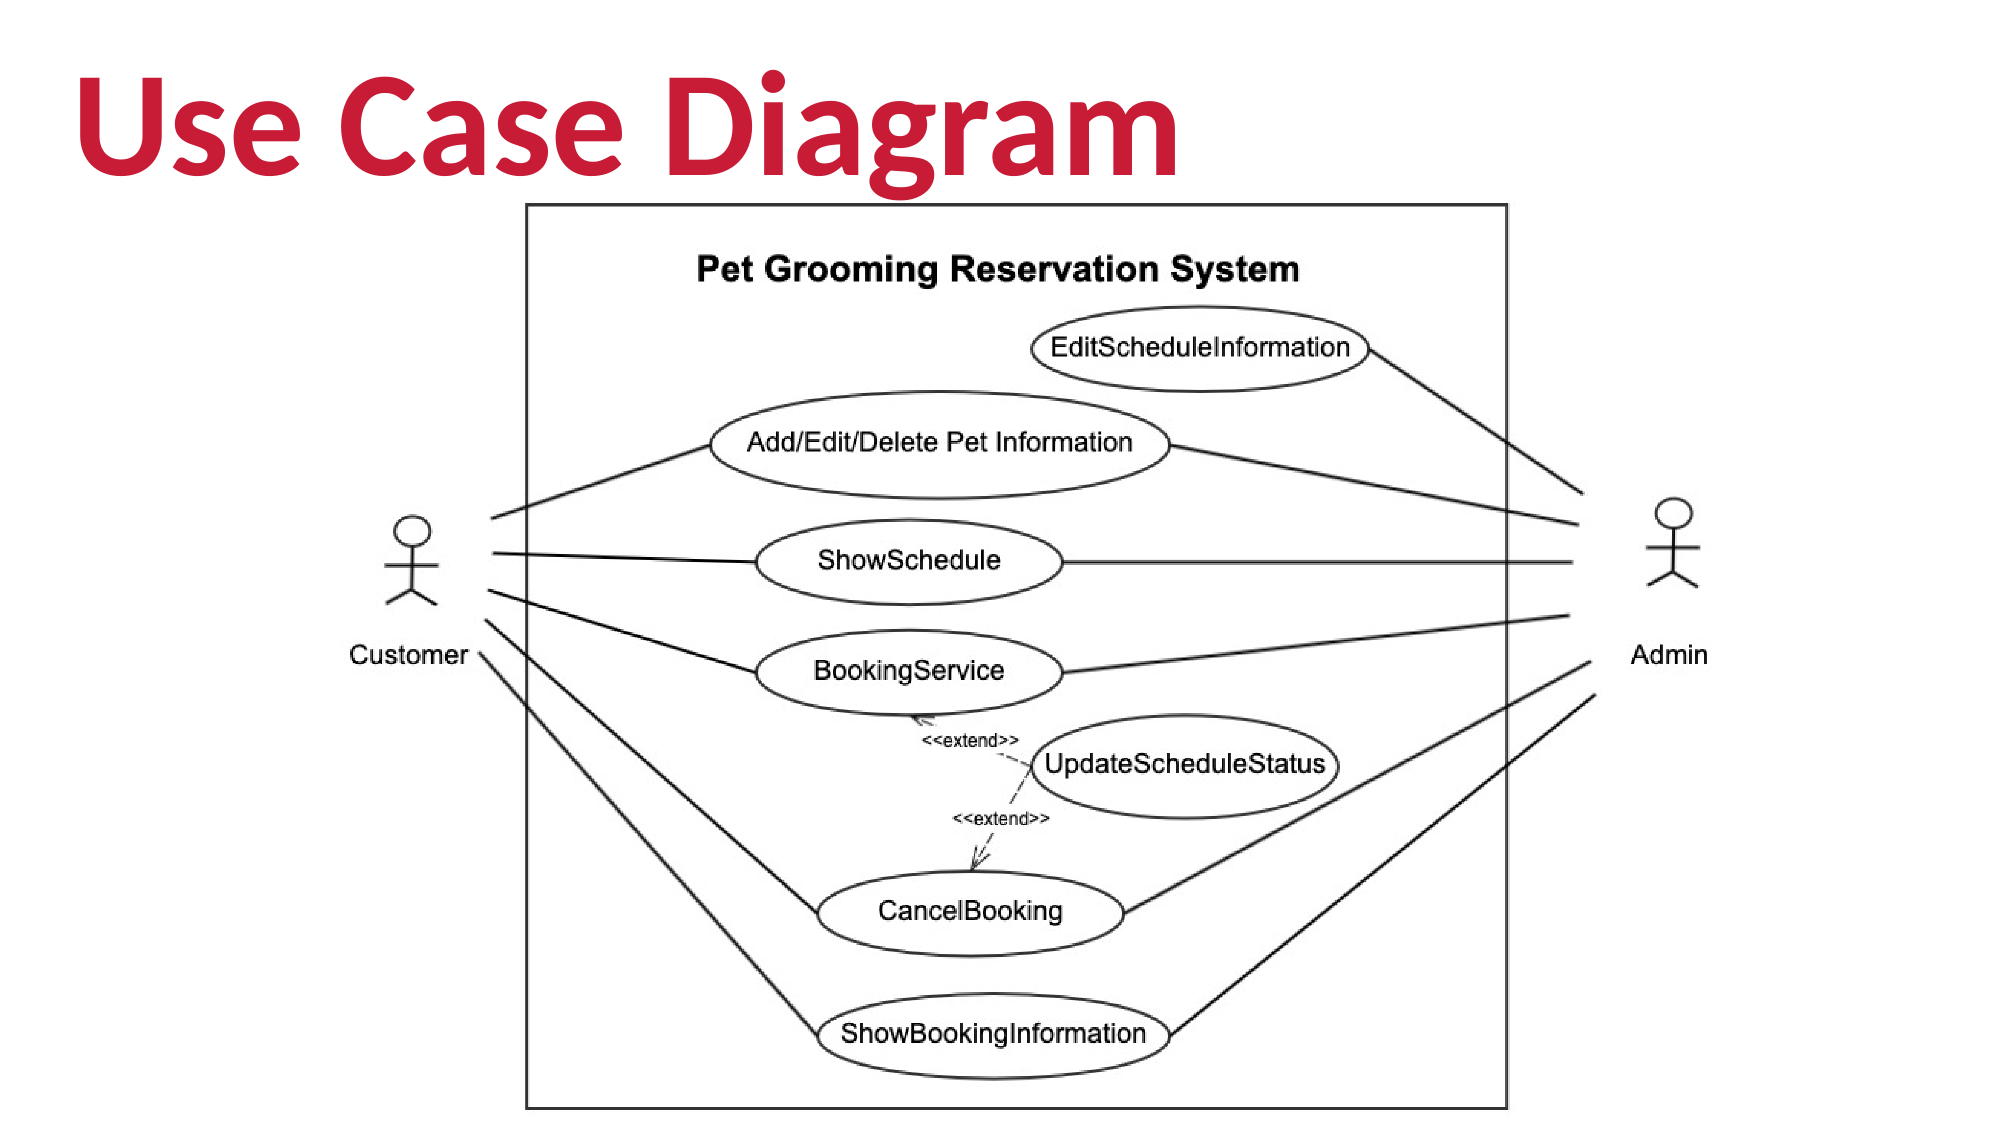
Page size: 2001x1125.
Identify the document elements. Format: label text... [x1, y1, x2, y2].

text_box Use Case Diagram [57, 0, 1200, 213]
picture [287, 157, 1756, 1125]
